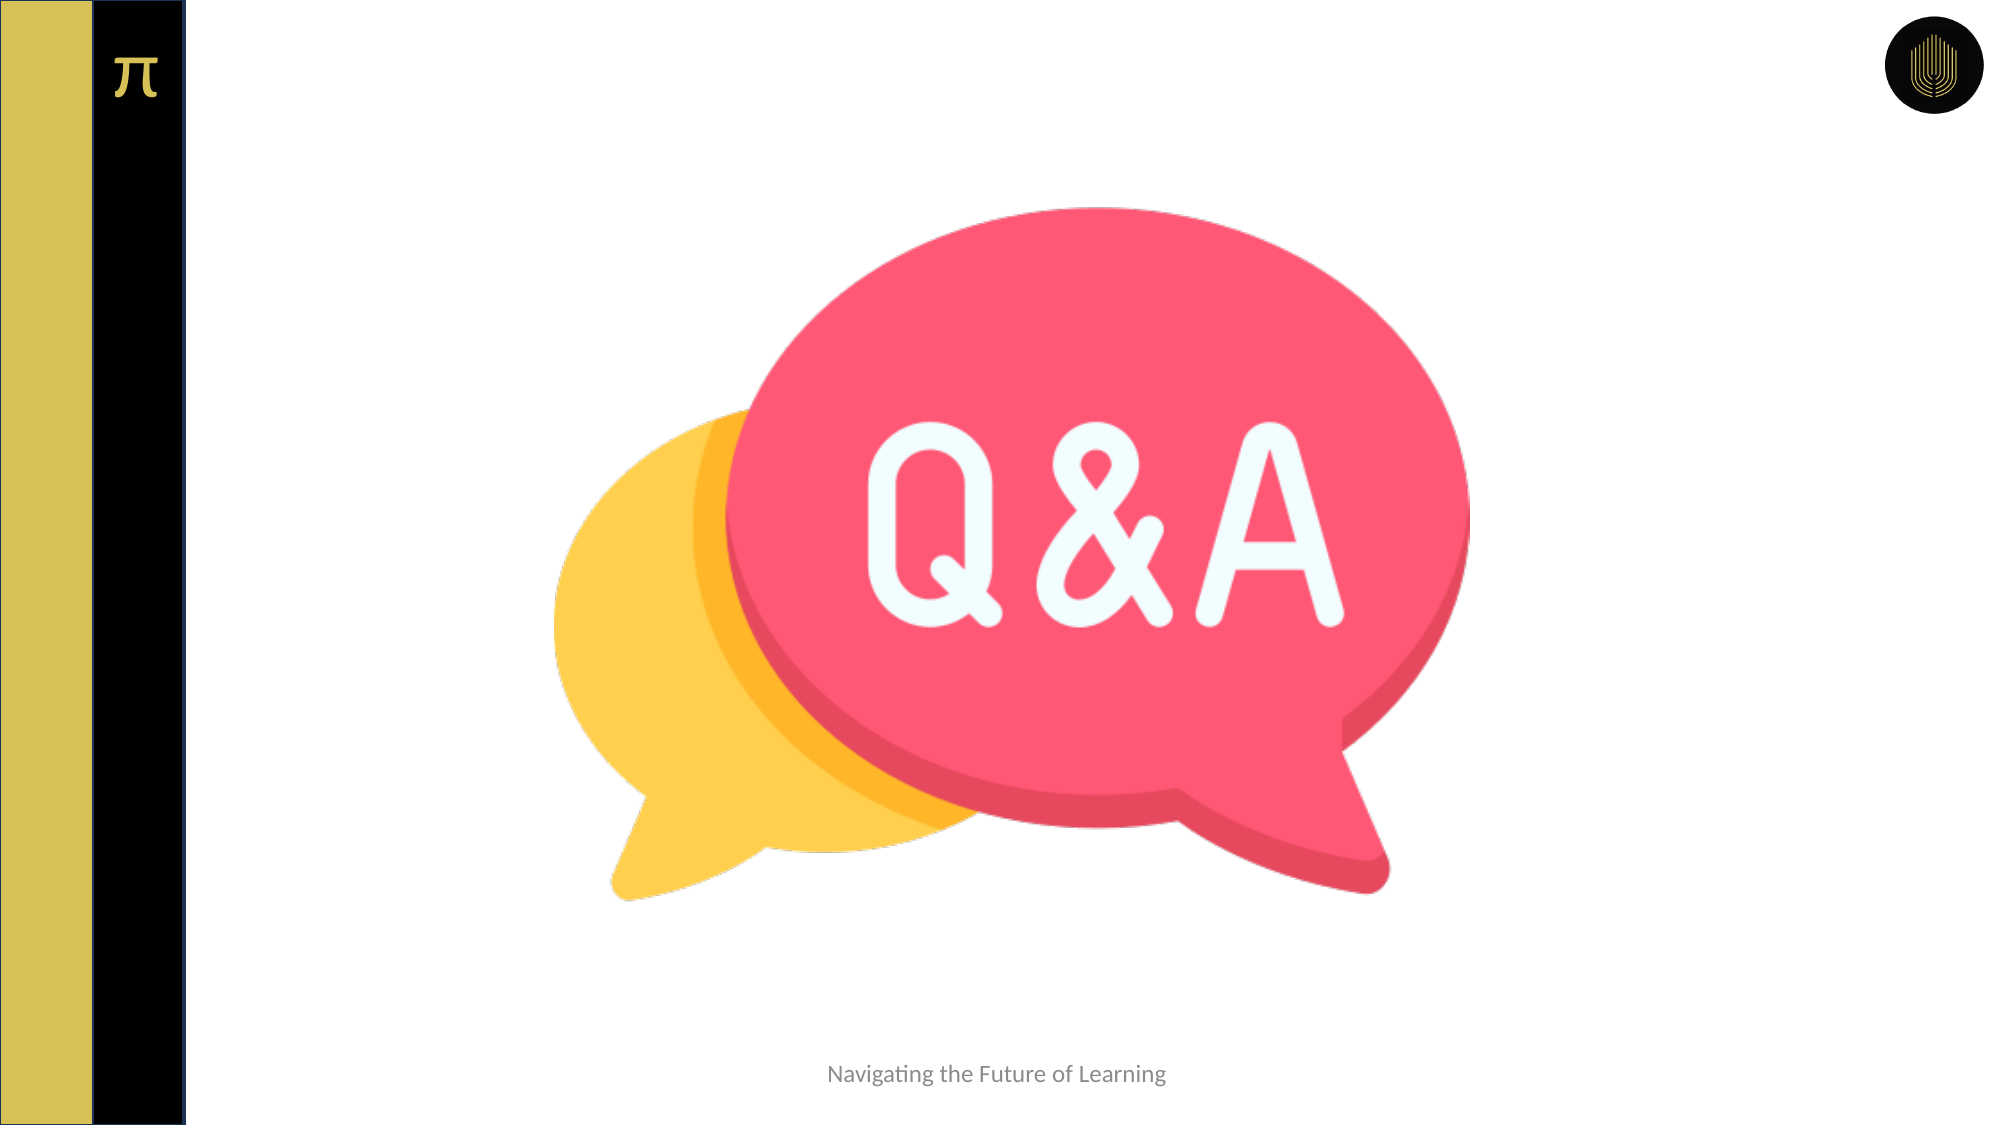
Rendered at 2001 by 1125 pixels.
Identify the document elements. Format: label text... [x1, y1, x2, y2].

footer Navigating the Future of Learning [662, 1042, 1338, 1103]
text_box [92, 0, 184, 1125]
picture [1837, 0, 2000, 164]
text_box π [98, 7, 172, 122]
text_box [0, 0, 92, 1125]
picture [554, 97, 1470, 1013]
